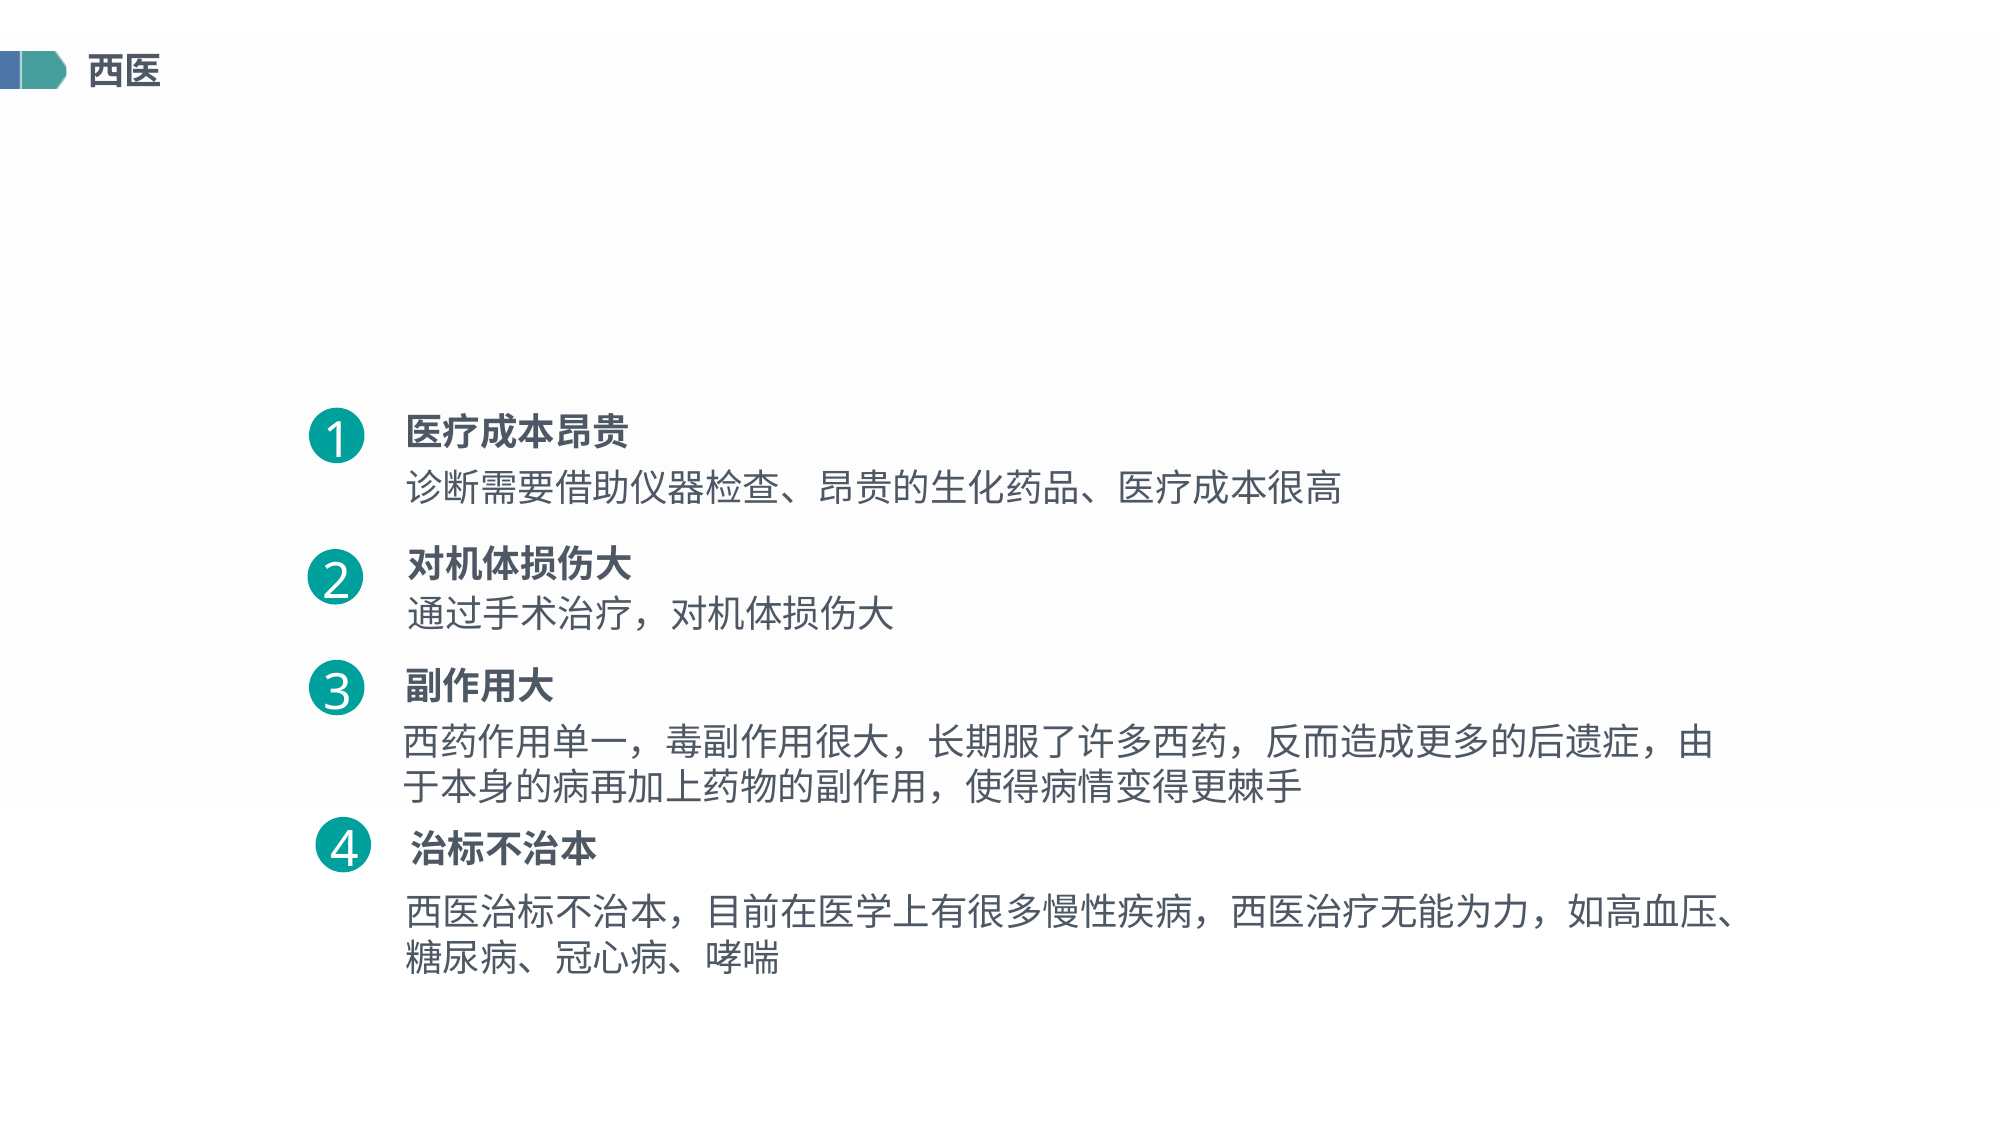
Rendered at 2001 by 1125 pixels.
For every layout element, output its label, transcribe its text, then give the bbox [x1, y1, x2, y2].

text_box 诊断需要借助仪器检查、昂贵的生化药品、医疗成本很高 [405, 463, 1613, 510]
text_box 对机体损伤大 [407, 539, 704, 586]
text_box 治标不治本 [409, 824, 706, 871]
text_box 西医 [72, 39, 178, 100]
text_box 西药作用单一，毒副作用很大，长期服了许多西药，反而造成更多的后遗症，由于本身的病再加上药物的副作用，使得病情变得更棘手 [402, 716, 1717, 809]
text_box 医疗成本昂贵 [405, 407, 1613, 453]
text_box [315, 816, 372, 877]
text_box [308, 406, 365, 468]
text_box 通过手术治疗，对机体损伤大 [407, 589, 1067, 636]
text_box 副作用大 [405, 661, 795, 707]
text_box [307, 548, 364, 609]
text_box 西医治标不治本，目前在医学上有很多慢性疾病，西医治疗无能为力，如高血压、糖尿病、冠心病、哮喘 [405, 887, 1743, 979]
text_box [308, 659, 365, 720]
